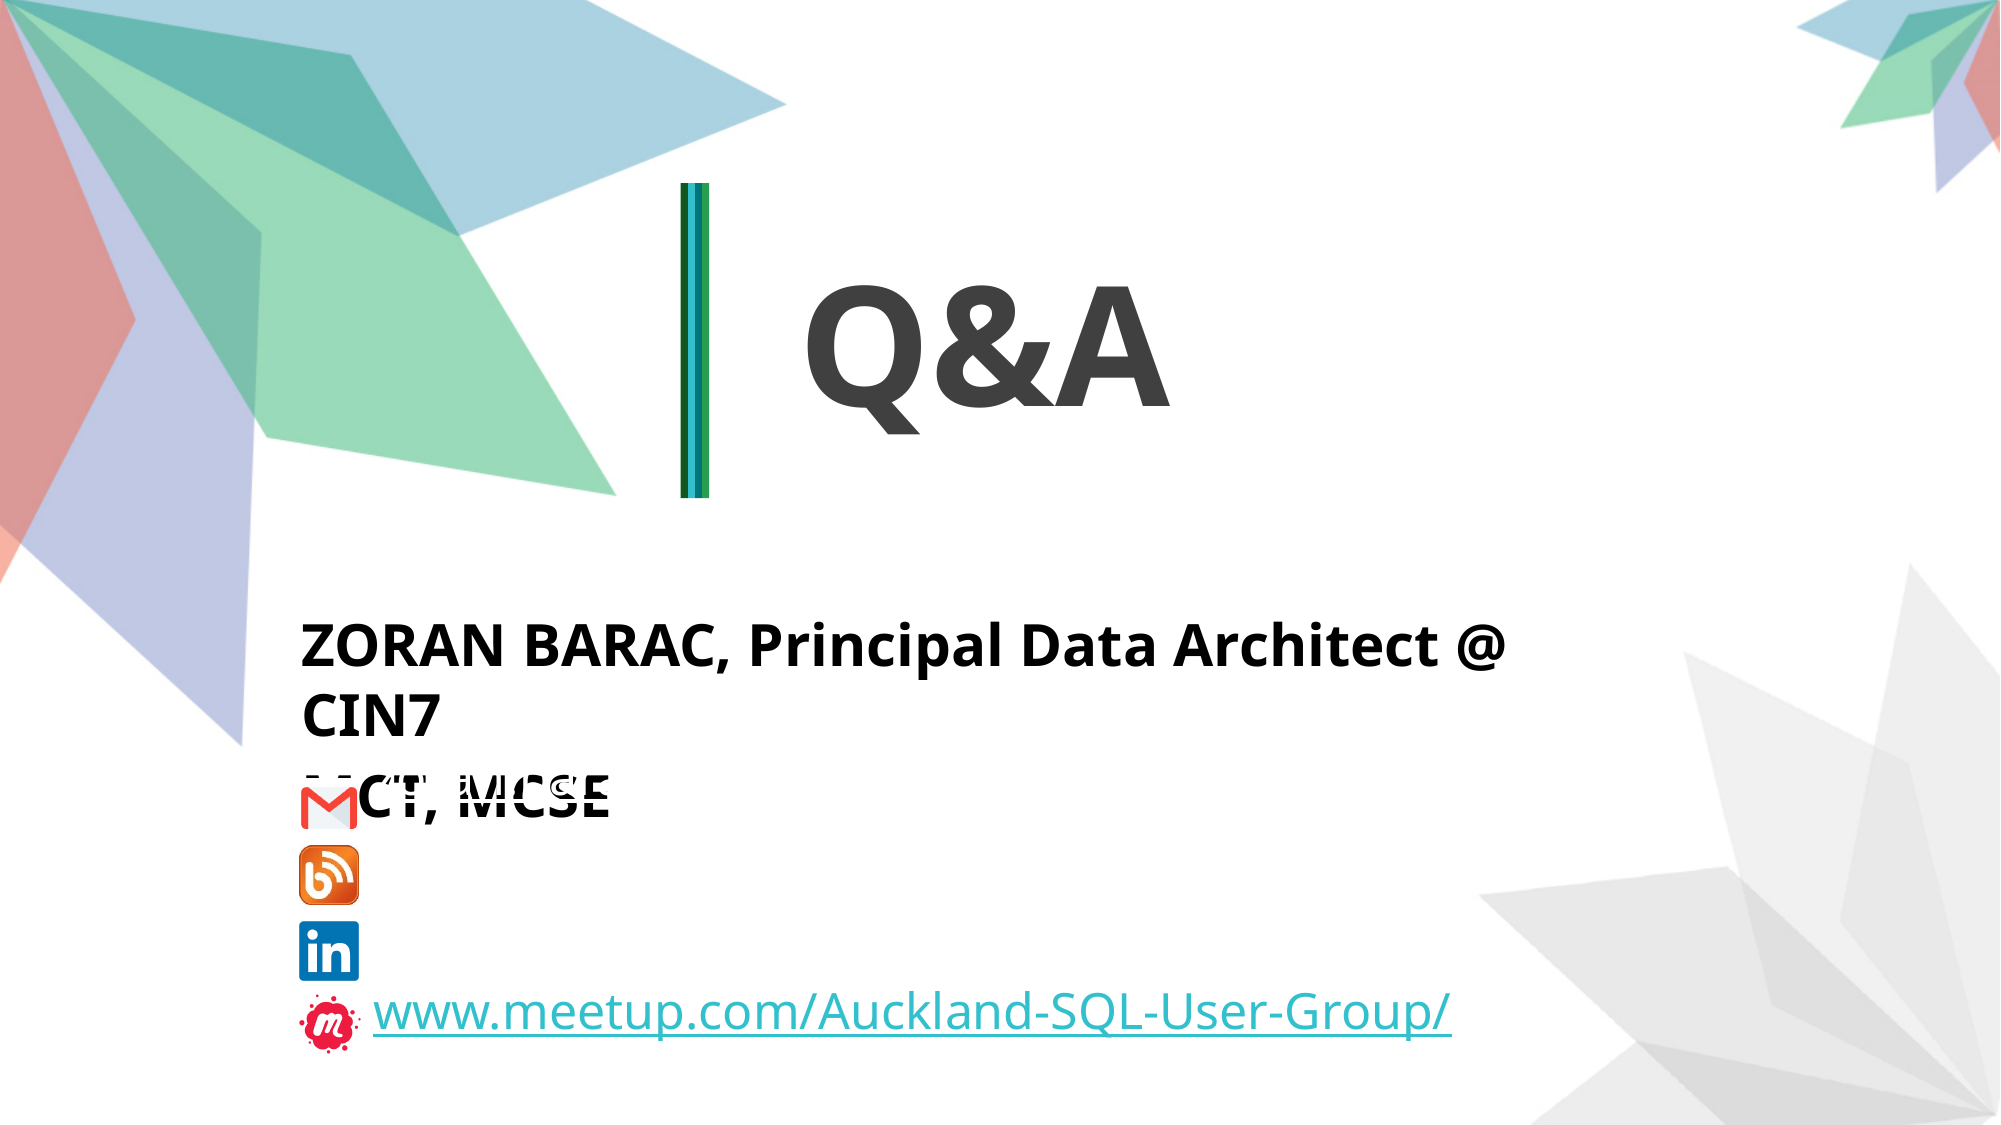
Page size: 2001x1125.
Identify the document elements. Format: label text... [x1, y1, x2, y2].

list Q&A [783, 222, 1824, 459]
text_box zoran.barac.zof@gmail.com blog.sqlserveronline.com www.linkedin.com/in/zoran-barac/ www.meetup.com/Auckland-SQL-User-Group/ [358, 970, 1618, 1056]
text_box ZORAN BARAC, Principal Data Architect @ CIN7 MCT, MCSE [286, 600, 1547, 686]
picture [0, 0, 2001, 1125]
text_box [680, 182, 710, 499]
